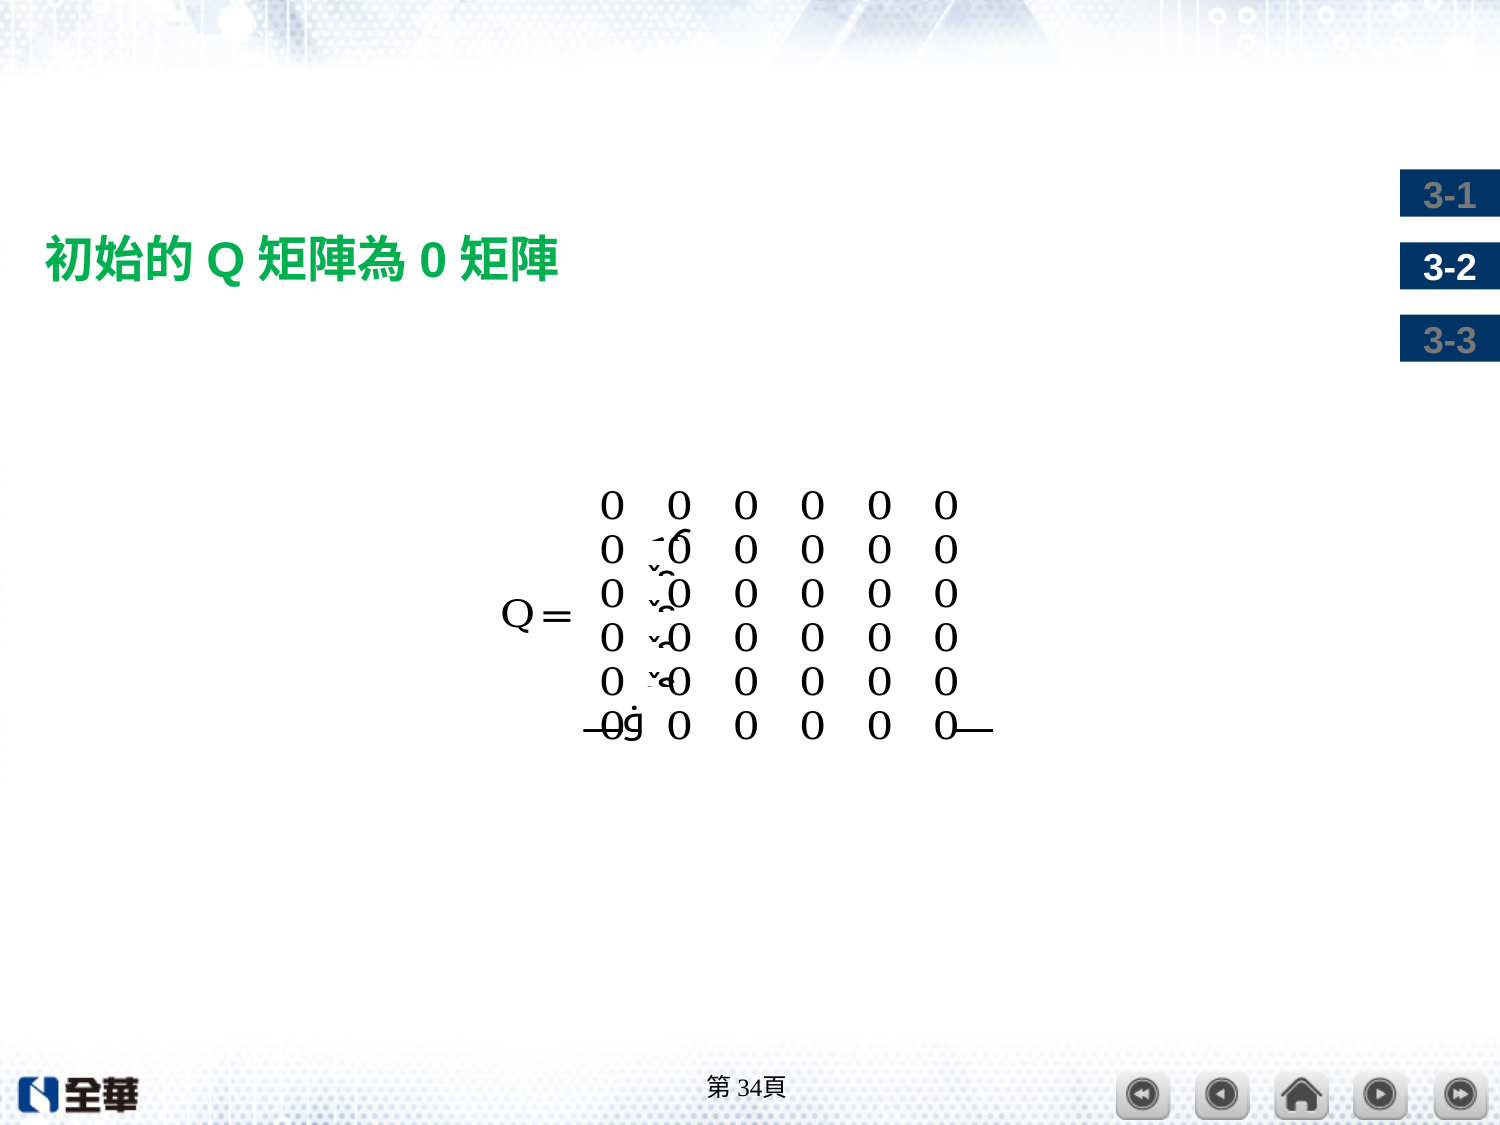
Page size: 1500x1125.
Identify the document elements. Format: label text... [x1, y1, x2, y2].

picture [0, 0, 1500, 1125]
list 初始的Q矩陣為0矩陣 [29, 219, 1386, 1048]
